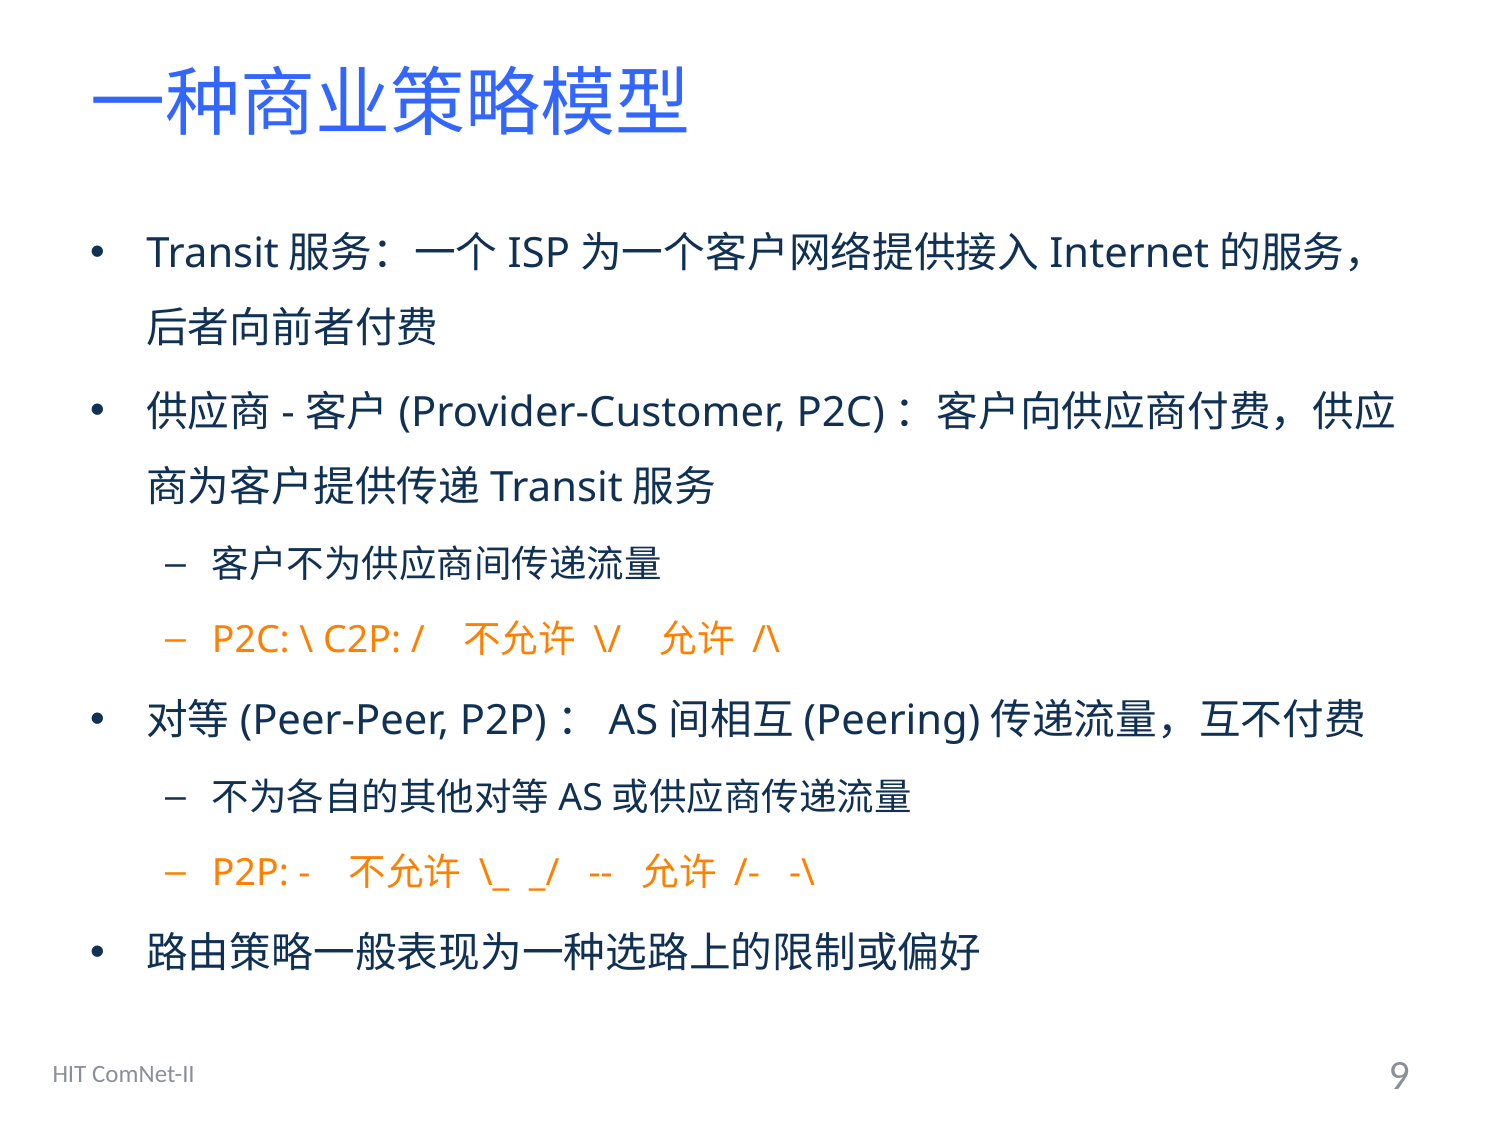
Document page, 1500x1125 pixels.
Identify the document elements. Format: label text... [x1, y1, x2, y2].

footer HIT ComNet-II [37, 1042, 513, 1103]
slide_number 9 [1074, 1042, 1425, 1103]
list Transit服务：一个ISP为一个客户网络提供接入Internet的服务，后者向前者付费 供应商-客户(Provider-Customer, P2C)：客户向供应商付费，供应商为客户提供传递Transit服务 客户不为供应商间传递流量 P2C: \ C2P: / 不允许 \/ 允许 /\ 对等(Peer-Peer, P2P)：AS间相互(Peering)传递流量，互不付费 不为各自的其他对等AS或供应商传递流量 P2P: - 不允许 \_ _/ -- 允许 /- -\ 路由策略一般表现为一种选路上的限制或偏好 [75, 193, 1425, 1080]
title 一种商业策略模型 [75, 6, 1425, 193]
